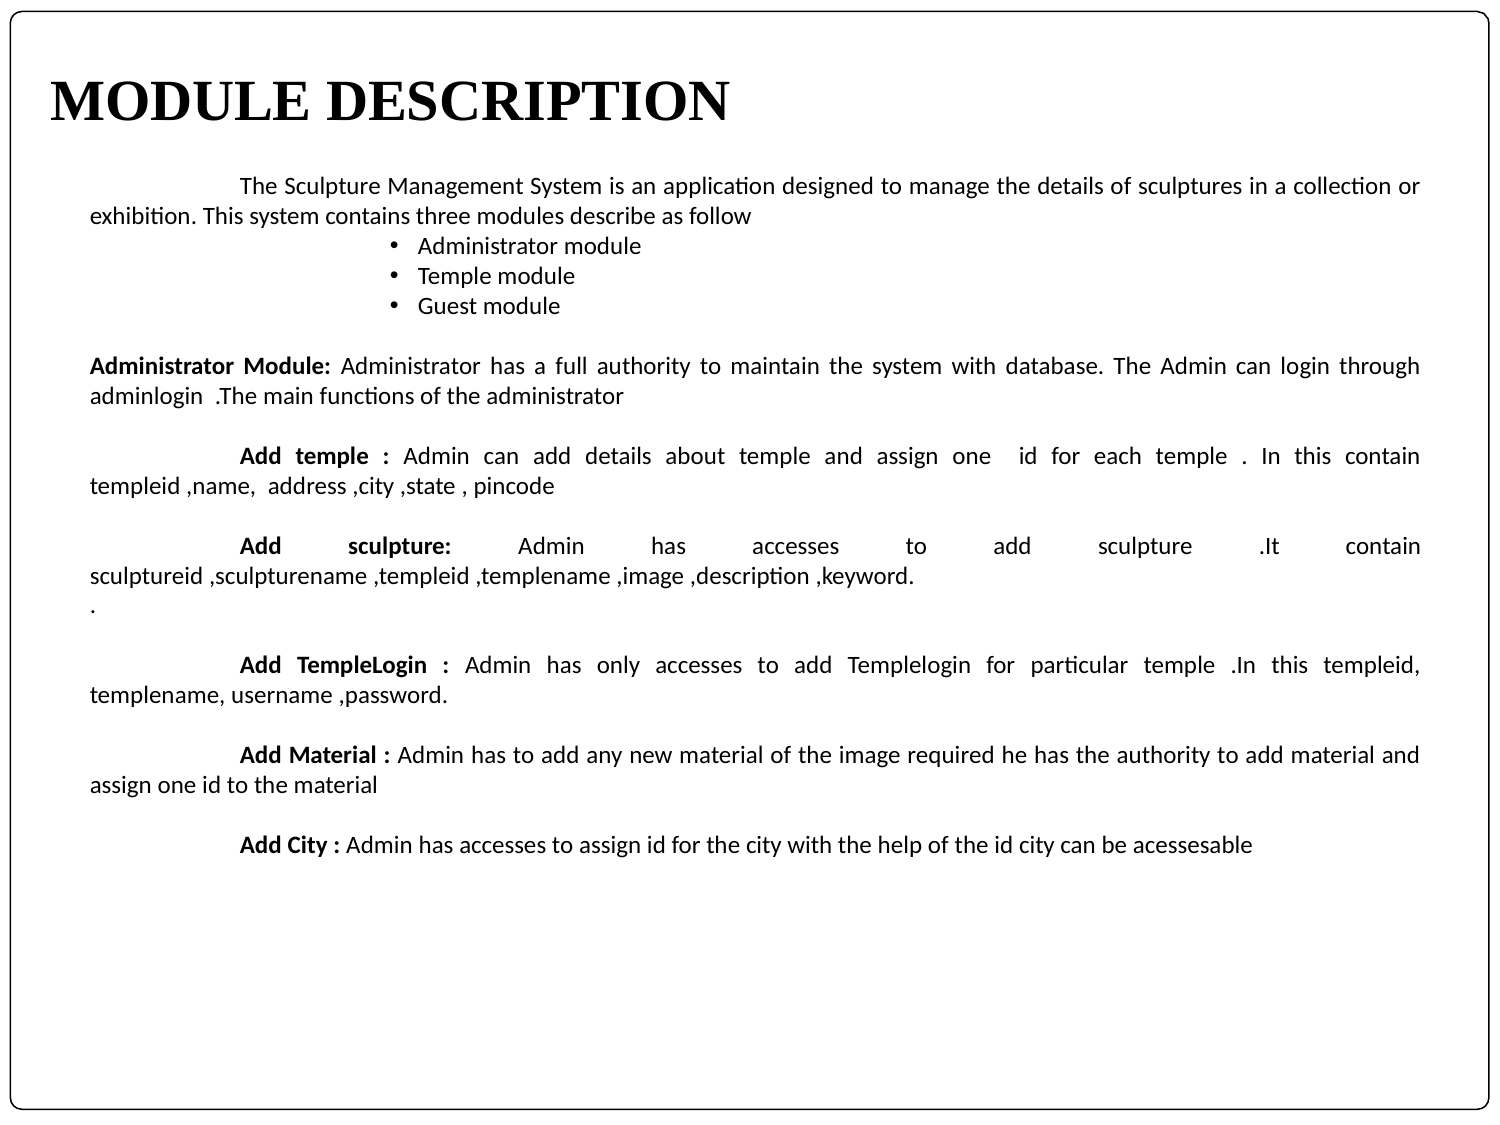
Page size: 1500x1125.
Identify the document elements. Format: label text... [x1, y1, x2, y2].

title MODULE DESCRIPTION [50, 62, 1475, 134]
text_box The Sculpture Management System is an application designed to manage the details of sculptures in a collection or exhibition. This system contains three modules describe as follow Administrator module Temple module Guest module Administrator Module: Administrator has a full authority to maintain the system with database. The Admin can login through adminlogin .The main functions of the administrator Add temple : Admin can add details about temple and assign one id for each temple . In this contain templeid ,name, address ,city ,state , pincode Add sculpture: Admin has accesses to add sculpture .It contain sculptureid ,sculpturename ,templeid ,templename ,image ,description ,keyword. . Add TempleLogin : Admin has only accesses to add Templelogin for particular temple .In this templeid, templename, username ,password. Add Material : Admin has to add any new material of the image required he has the authority to add material and assign one id to the material Add City : Admin has accesses to assign id for the city with the help of the id city can be acessesable [74, 162, 1438, 1046]
